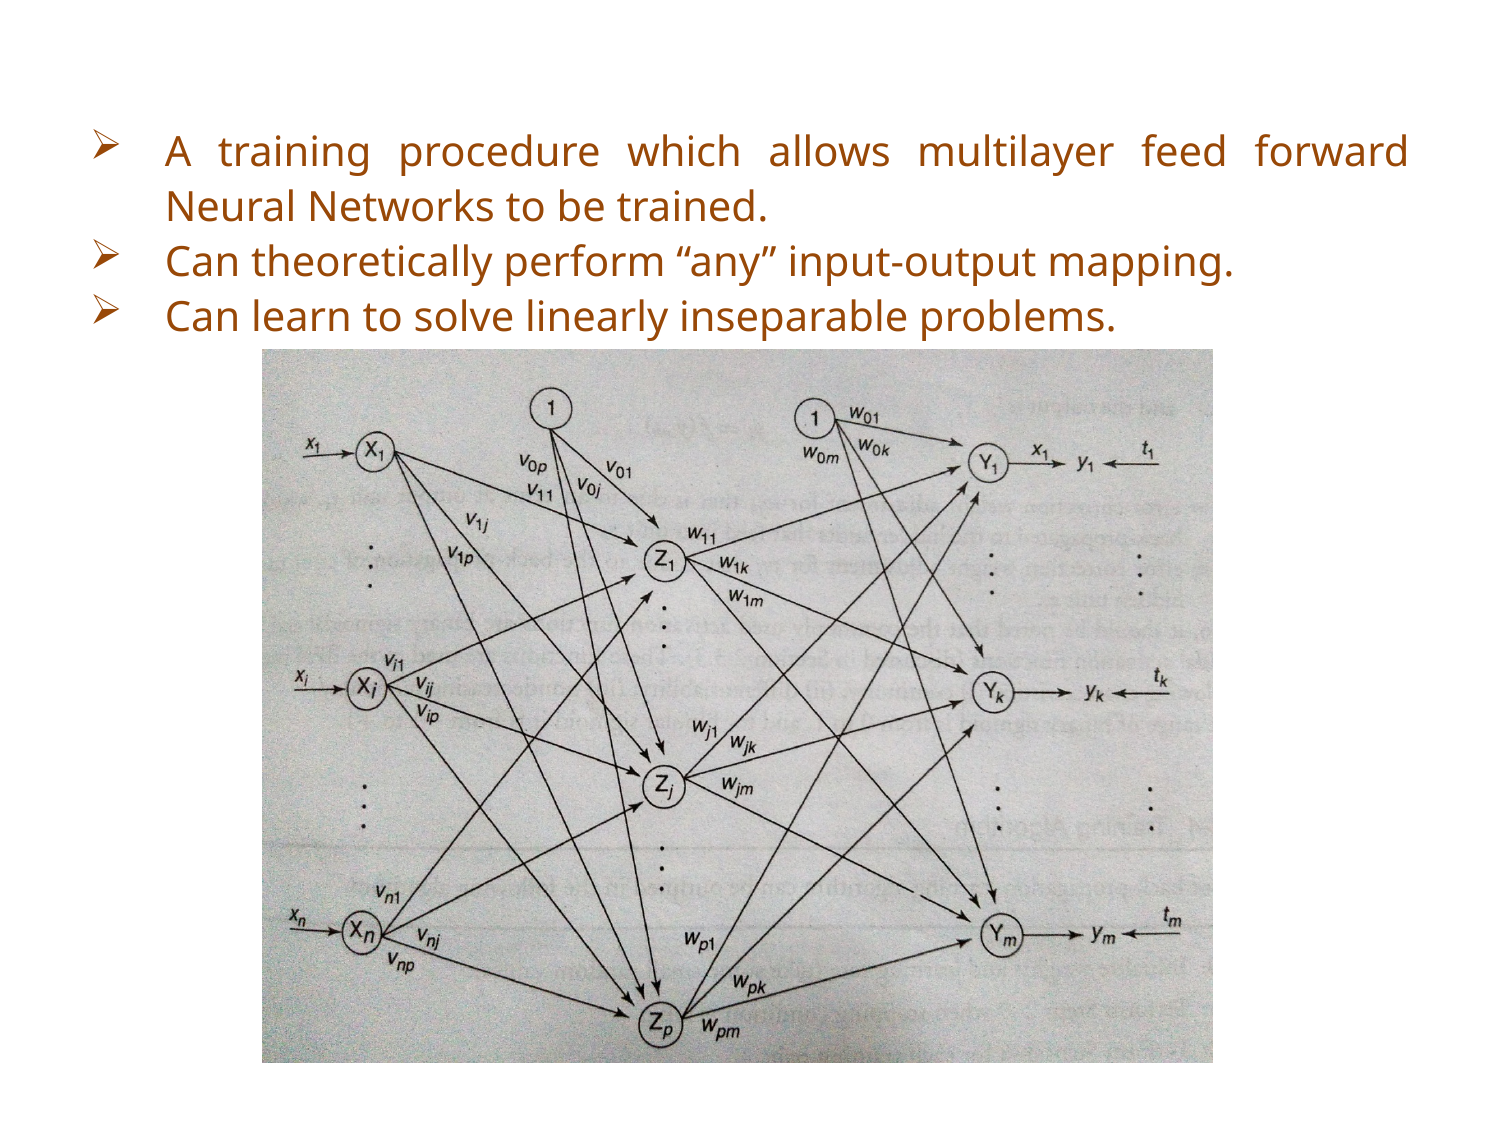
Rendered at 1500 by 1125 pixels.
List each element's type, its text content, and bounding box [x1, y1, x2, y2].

picture [262, 349, 1213, 1063]
text_box A training procedure which allows multilayer feed forward Neural Networks to be trained. Can theoretically perform “any” input-output mapping. Can learn to solve linearly inseparable problems. [74, 112, 1425, 763]
